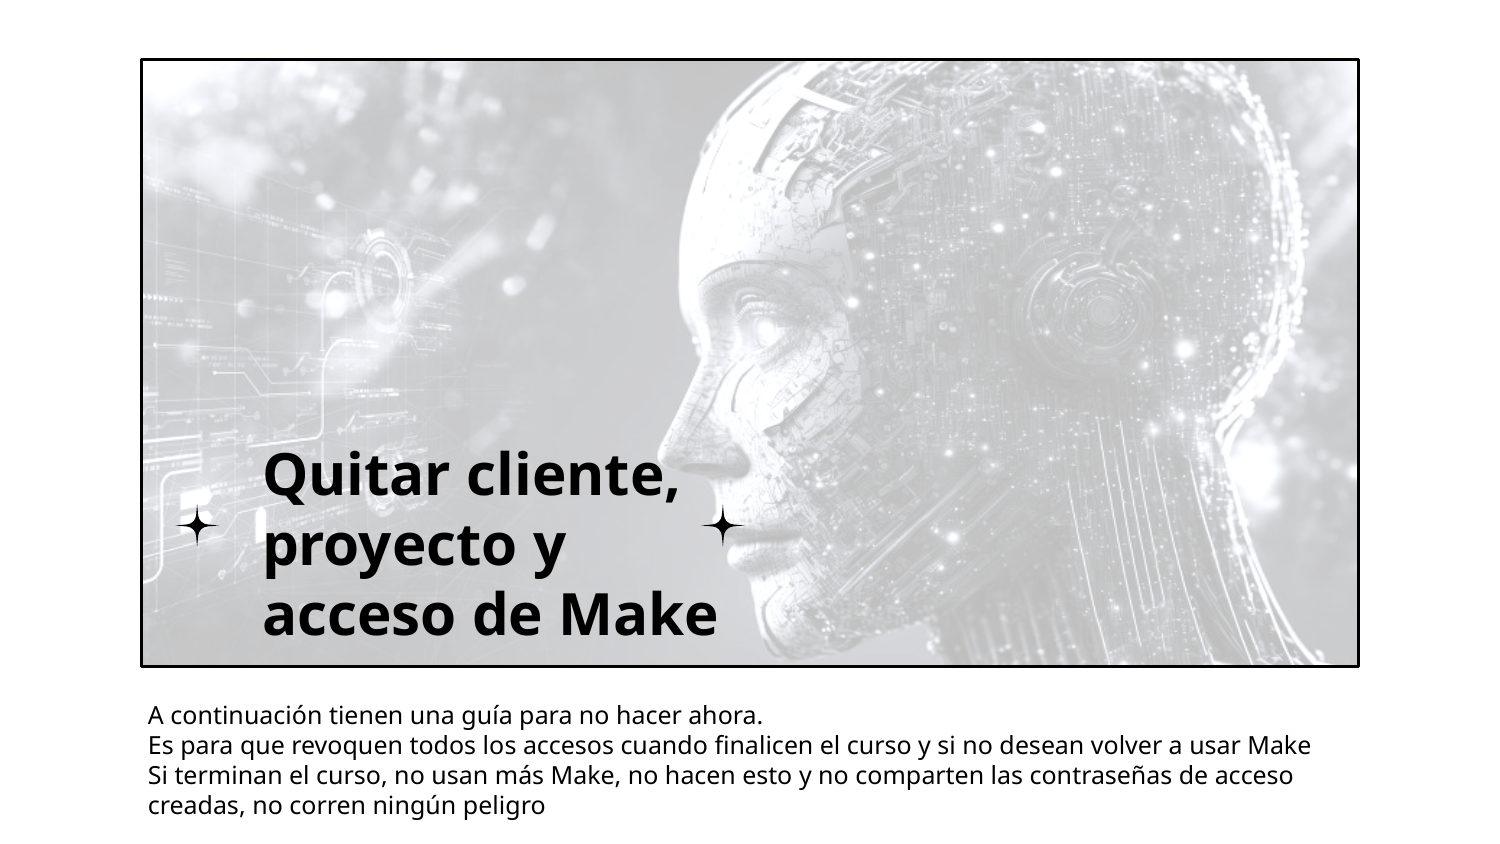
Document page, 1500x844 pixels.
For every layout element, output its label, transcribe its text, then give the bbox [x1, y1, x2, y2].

picture [142, 60, 1358, 666]
text_box A continuación tienen una guía para no hacer ahora. Es para que revoquen todos los accesos cuando finalicen el curso y si no desean volver a usar Make Si terminan el curso, no usan más Make, no hacen esto y no comparten las contraseñas de acceso creadas, no corren ningún peligro [132, 684, 1347, 834]
